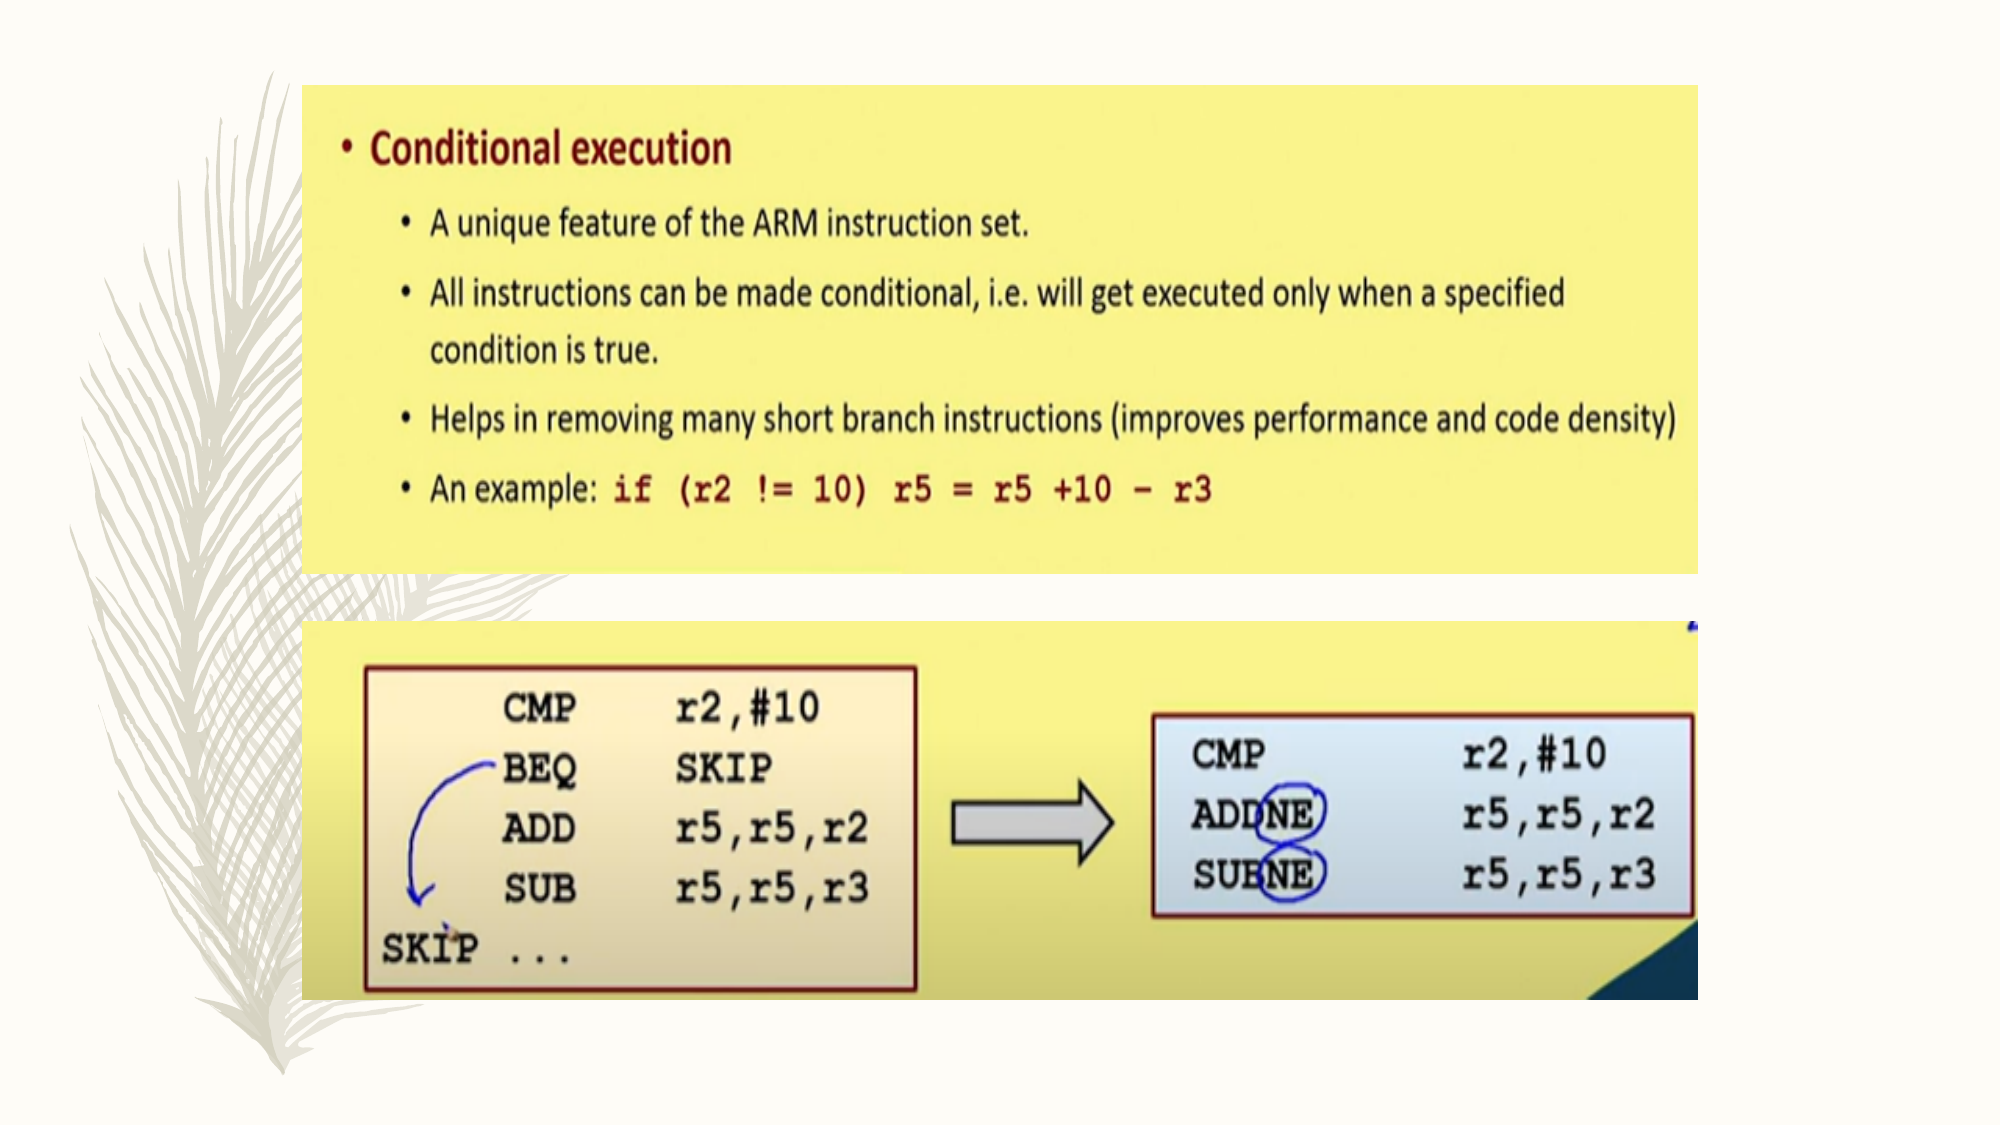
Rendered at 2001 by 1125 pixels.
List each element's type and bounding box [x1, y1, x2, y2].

picture [301, 621, 1698, 1001]
picture [301, 85, 1698, 575]
